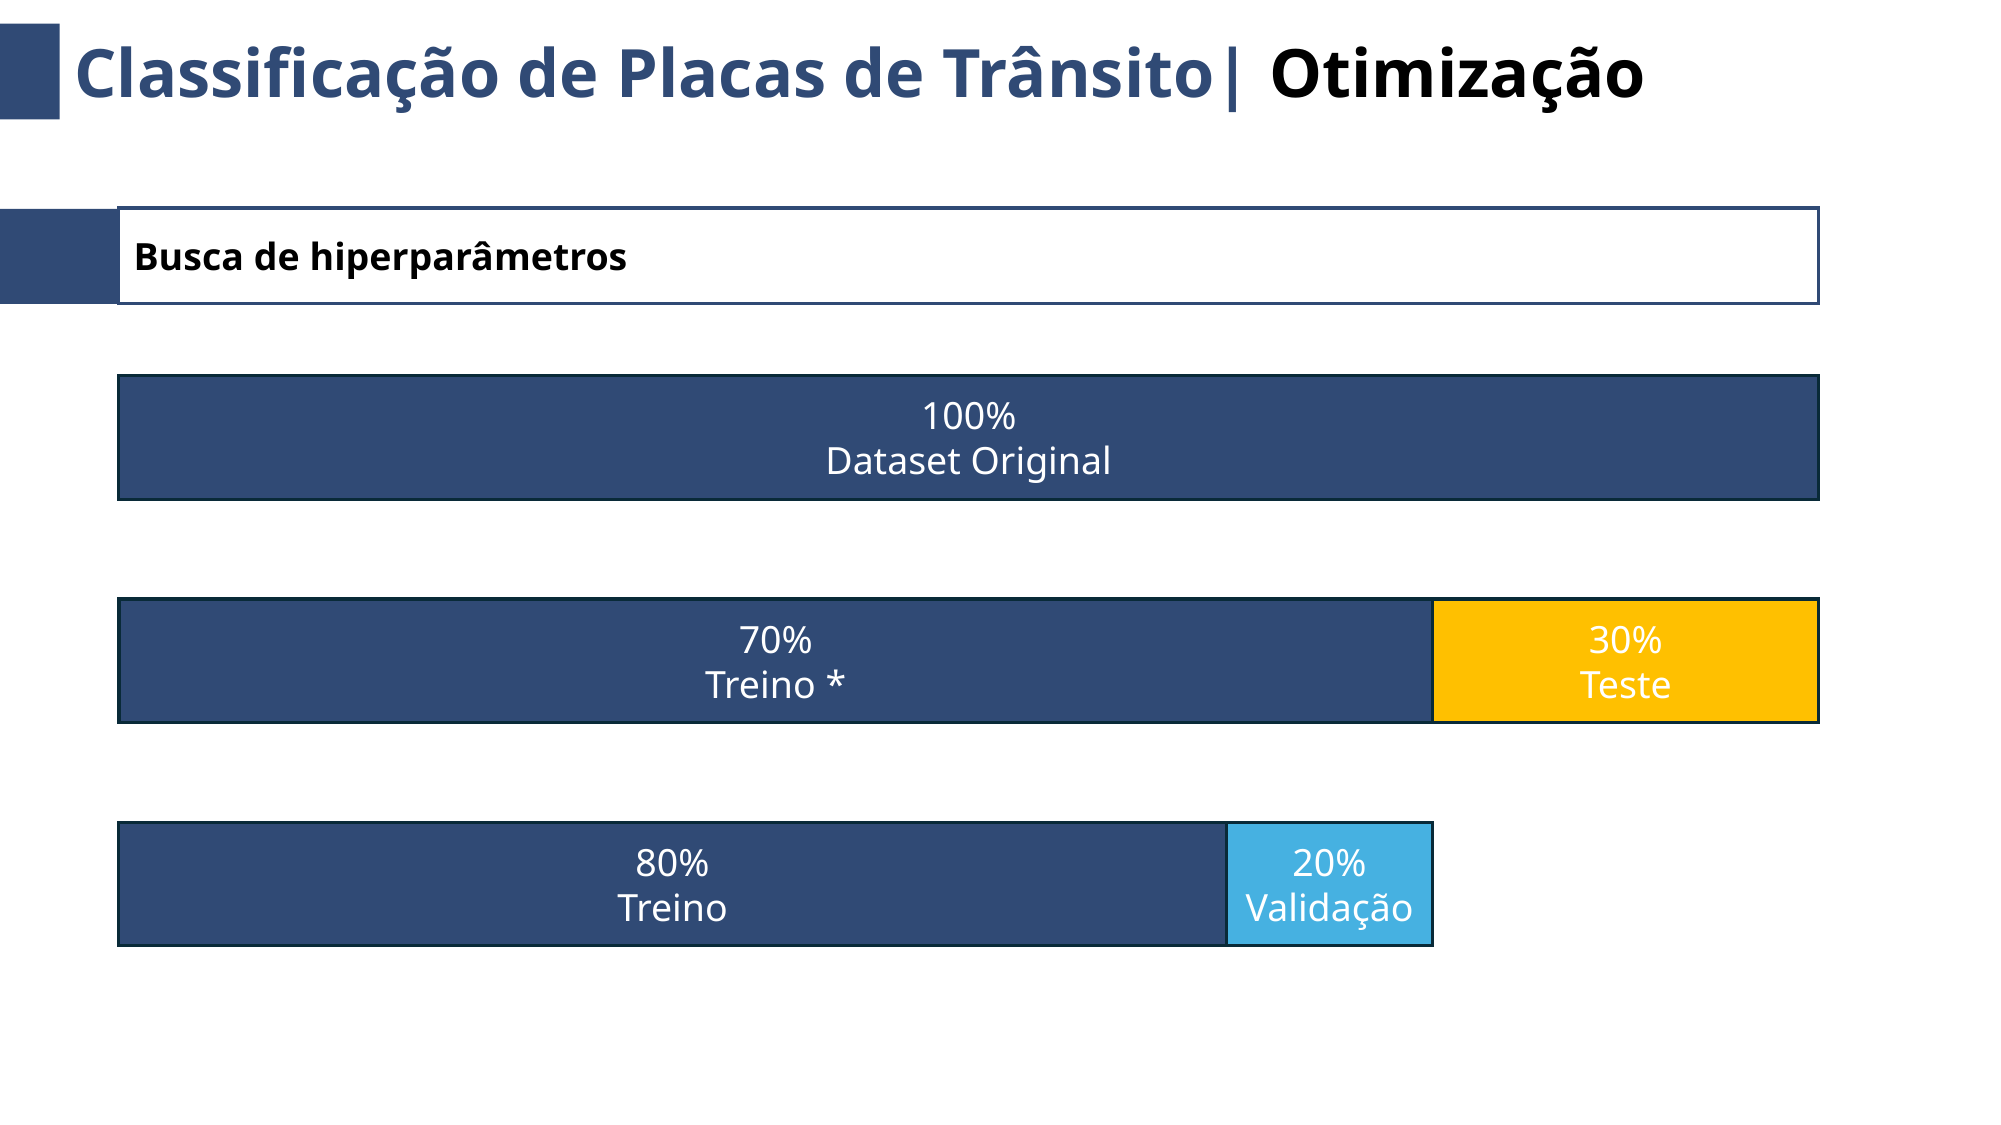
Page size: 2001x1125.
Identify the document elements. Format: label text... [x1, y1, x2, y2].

text_box 80% Treino [117, 821, 1225, 947]
text_box [0, 207, 117, 305]
text_box Busca de hiperparâmetros [117, 206, 1820, 305]
text_box 100% Dataset Original [117, 374, 1820, 501]
text_box 20% Validação [1225, 821, 1434, 947]
text_box [0, 22, 61, 121]
text_box 70% Treino * [117, 597, 1431, 724]
text_box Classificação de Placas de Trânsito| Otimização [59, 23, 1969, 199]
text_box 30% Teste [1431, 597, 1820, 724]
